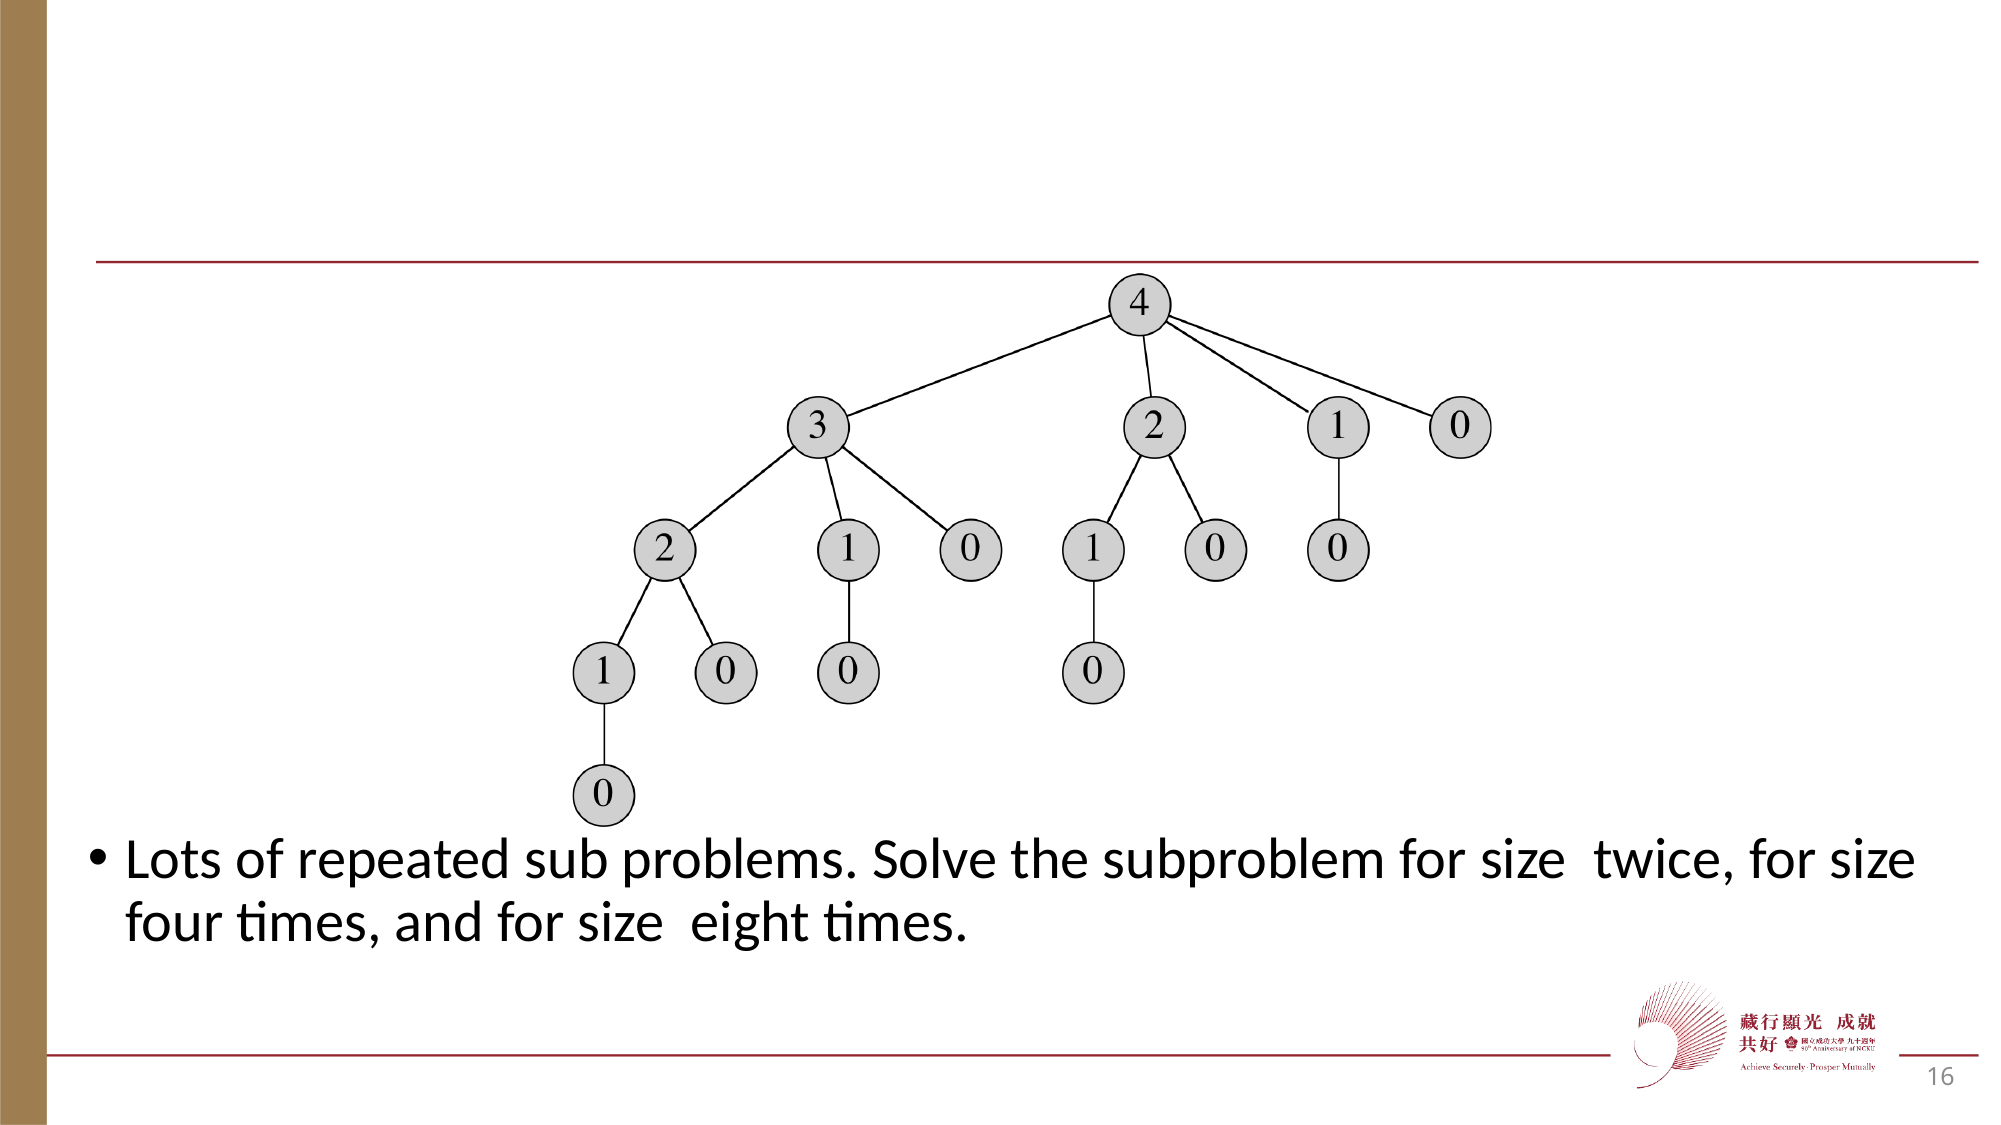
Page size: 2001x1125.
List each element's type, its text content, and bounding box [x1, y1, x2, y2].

slide_number 16 [1880, 1047, 1970, 1108]
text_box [572, 273, 1492, 827]
picture [0, 0, 2000, 1125]
